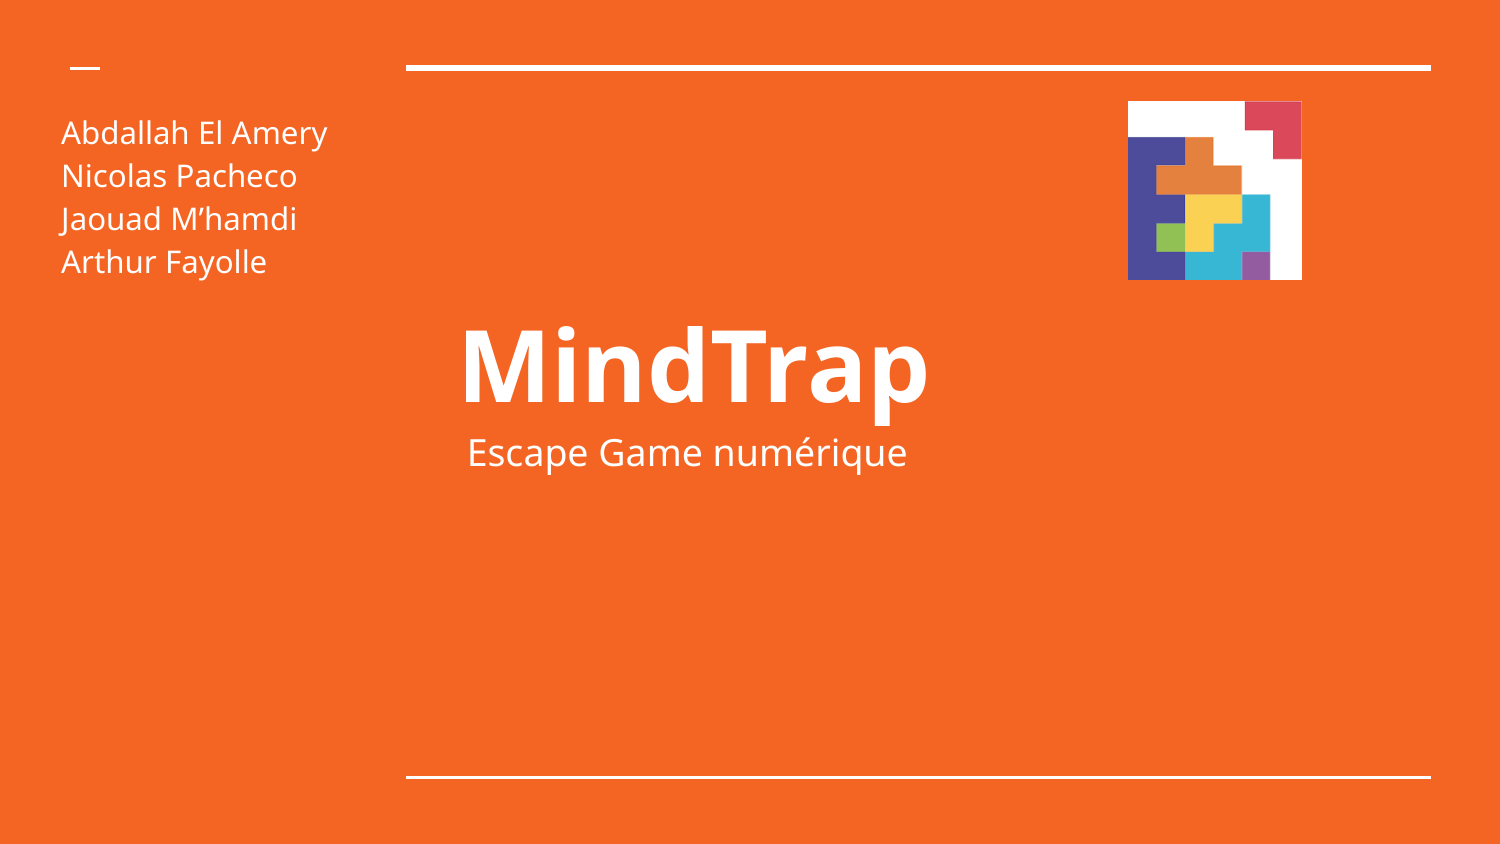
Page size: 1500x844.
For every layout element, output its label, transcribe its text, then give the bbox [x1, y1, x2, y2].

subtitle Escape Game numérique [451, 413, 1192, 489]
title MindTrap [442, 288, 1481, 470]
picture [1128, 101, 1302, 280]
text_box Abdallah El Amery Nicolas Pacheco Jaouad M’hamdi Arthur Fayolle [46, 92, 401, 271]
